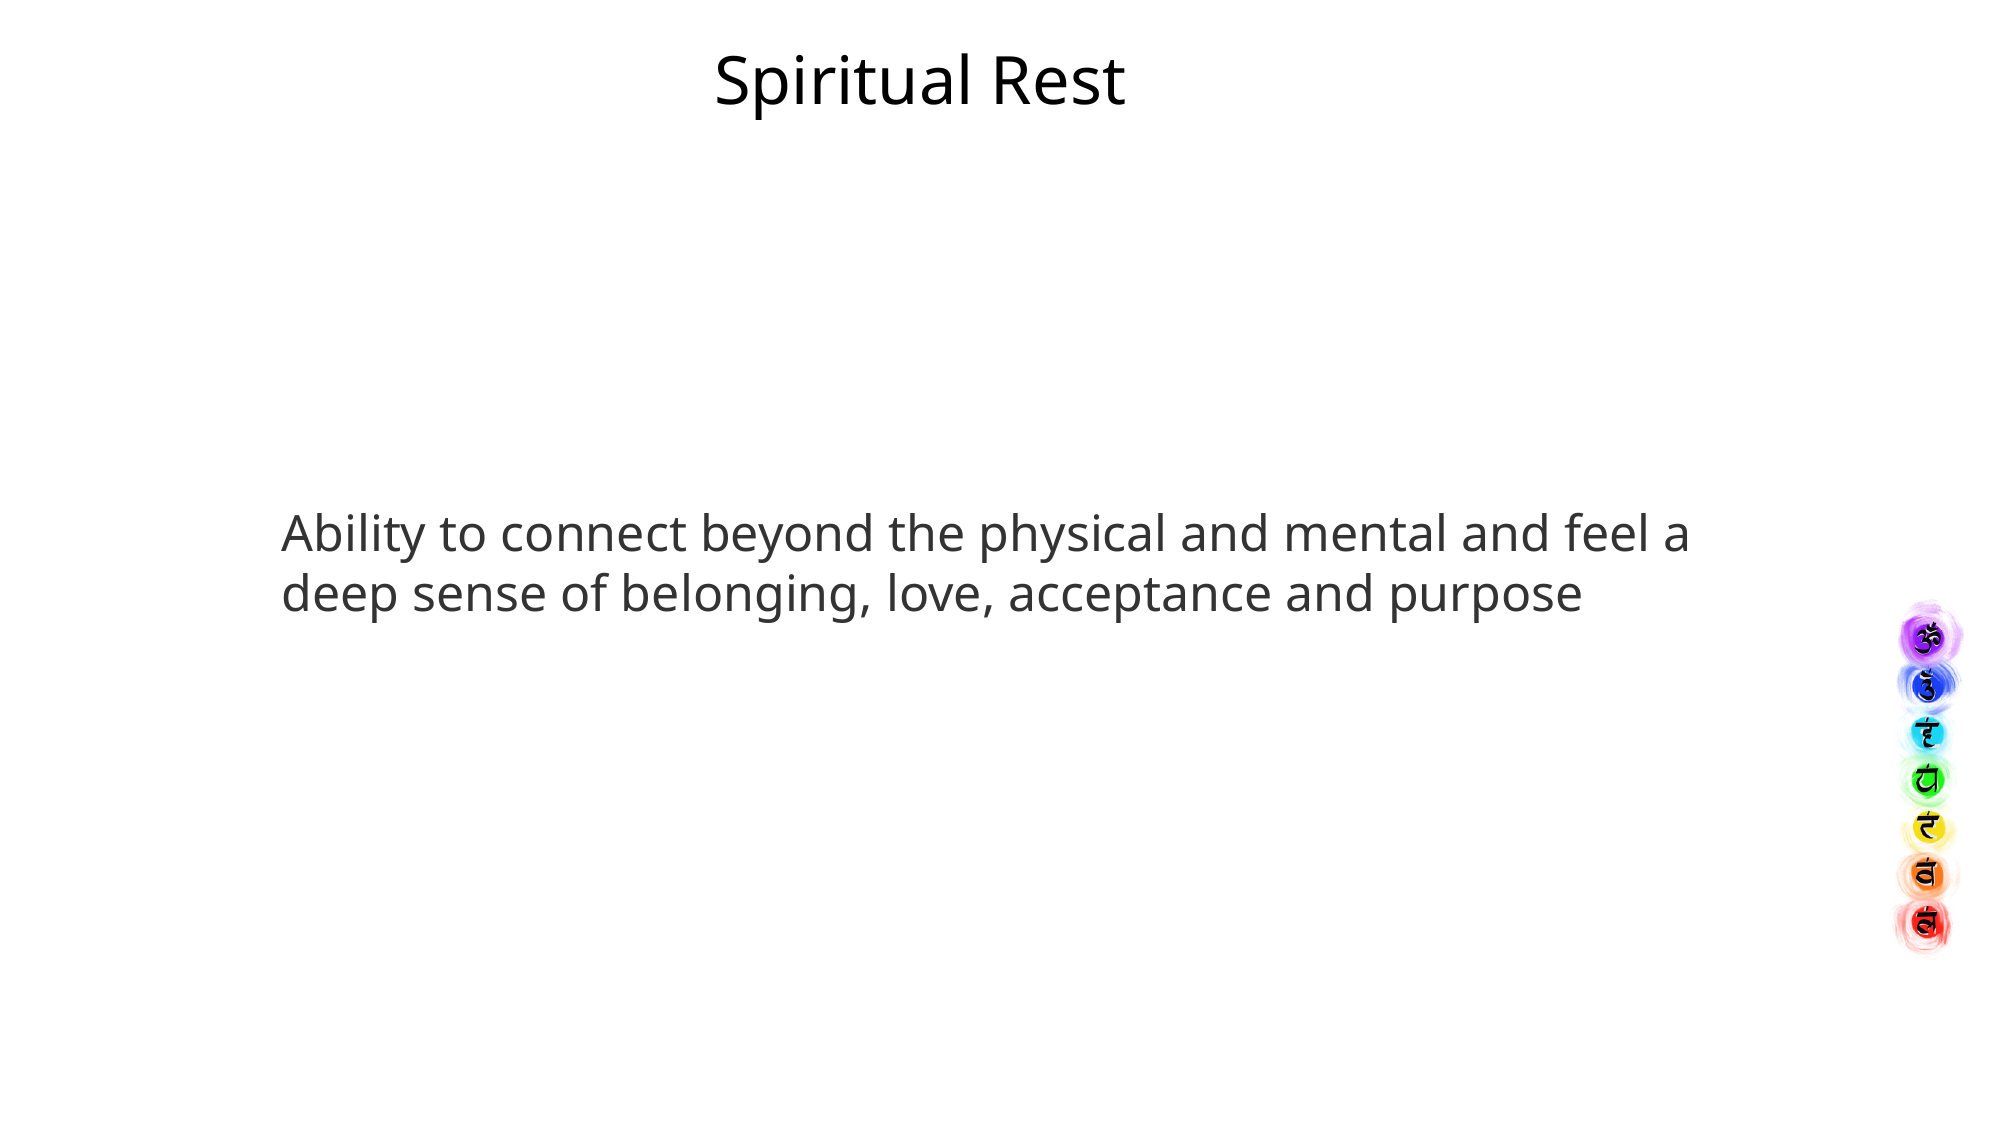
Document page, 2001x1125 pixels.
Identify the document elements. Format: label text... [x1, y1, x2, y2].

text_box Ability to connect beyond the physical and mental and feel a deep sense of belonging, love, acceptance and purpose [266, 494, 1734, 629]
text_box [1888, 598, 1964, 966]
text_box Spiritual Rest [150, 44, 1691, 118]
